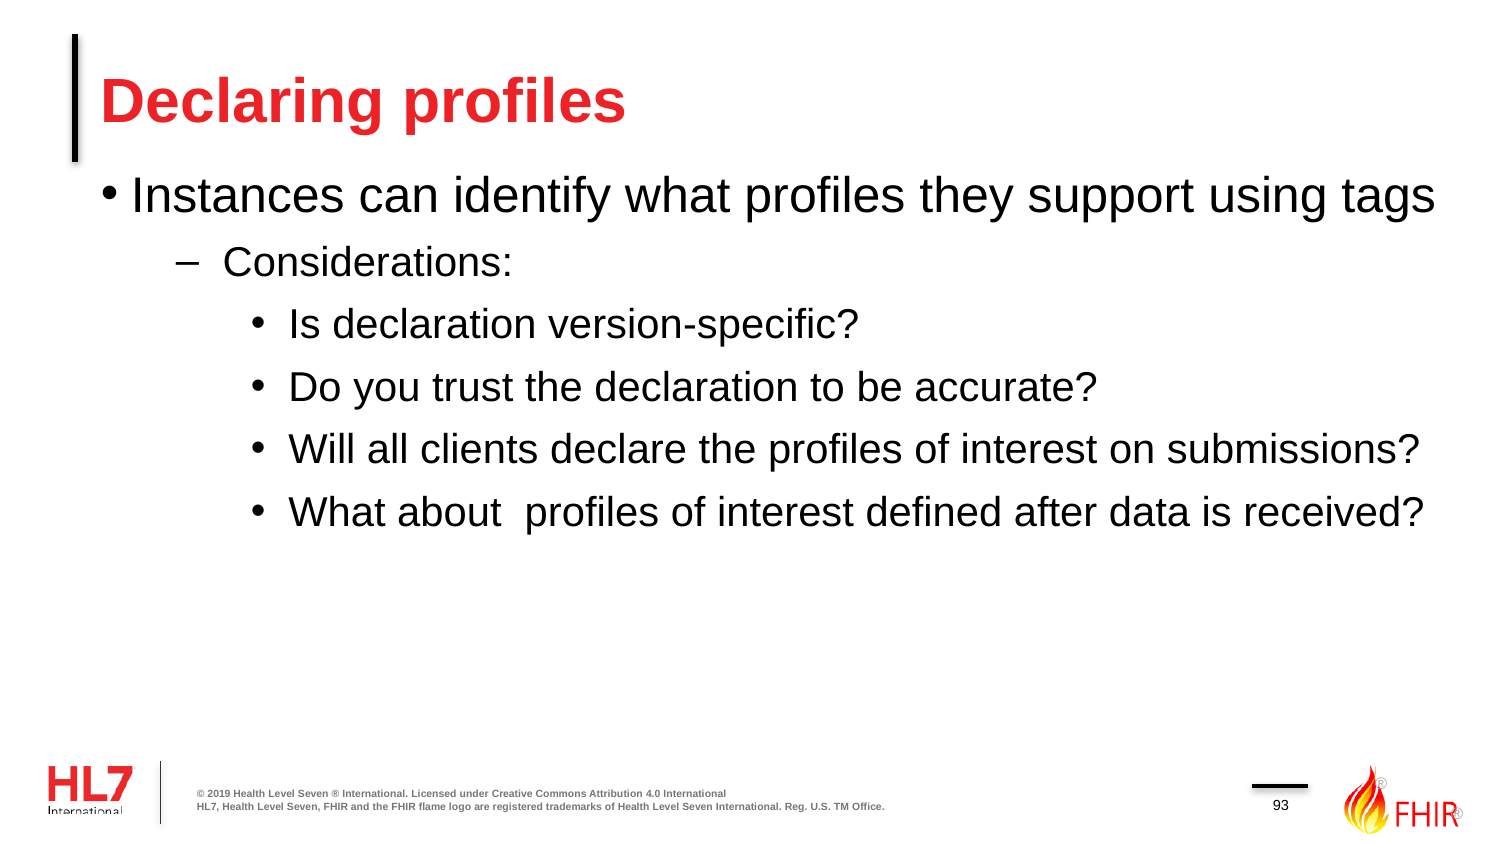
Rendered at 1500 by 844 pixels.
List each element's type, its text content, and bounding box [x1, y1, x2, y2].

picture [1339, 760, 1463, 837]
footer © 2019 Health Level Seven ® International. Licensed under Creative Commons Attribution 4.0 International HL7, Health Level Seven, FHIR and the FHIR flame logo are registered trademarks of Health Level Seven International. Reg. U.S. TM Office. [196, 786, 941, 813]
title Declaring profiles [100, 33, 1451, 162]
list Instances can identify what profiles they support using tags Considerations: Is declaration version-specific? Do you trust the declaration to be accurate? Will all clients declare the profiles of interest on submissions? What about profiles of interest defined after data is received? [100, 162, 1451, 731]
slide_number 93 [1258, 786, 1304, 813]
